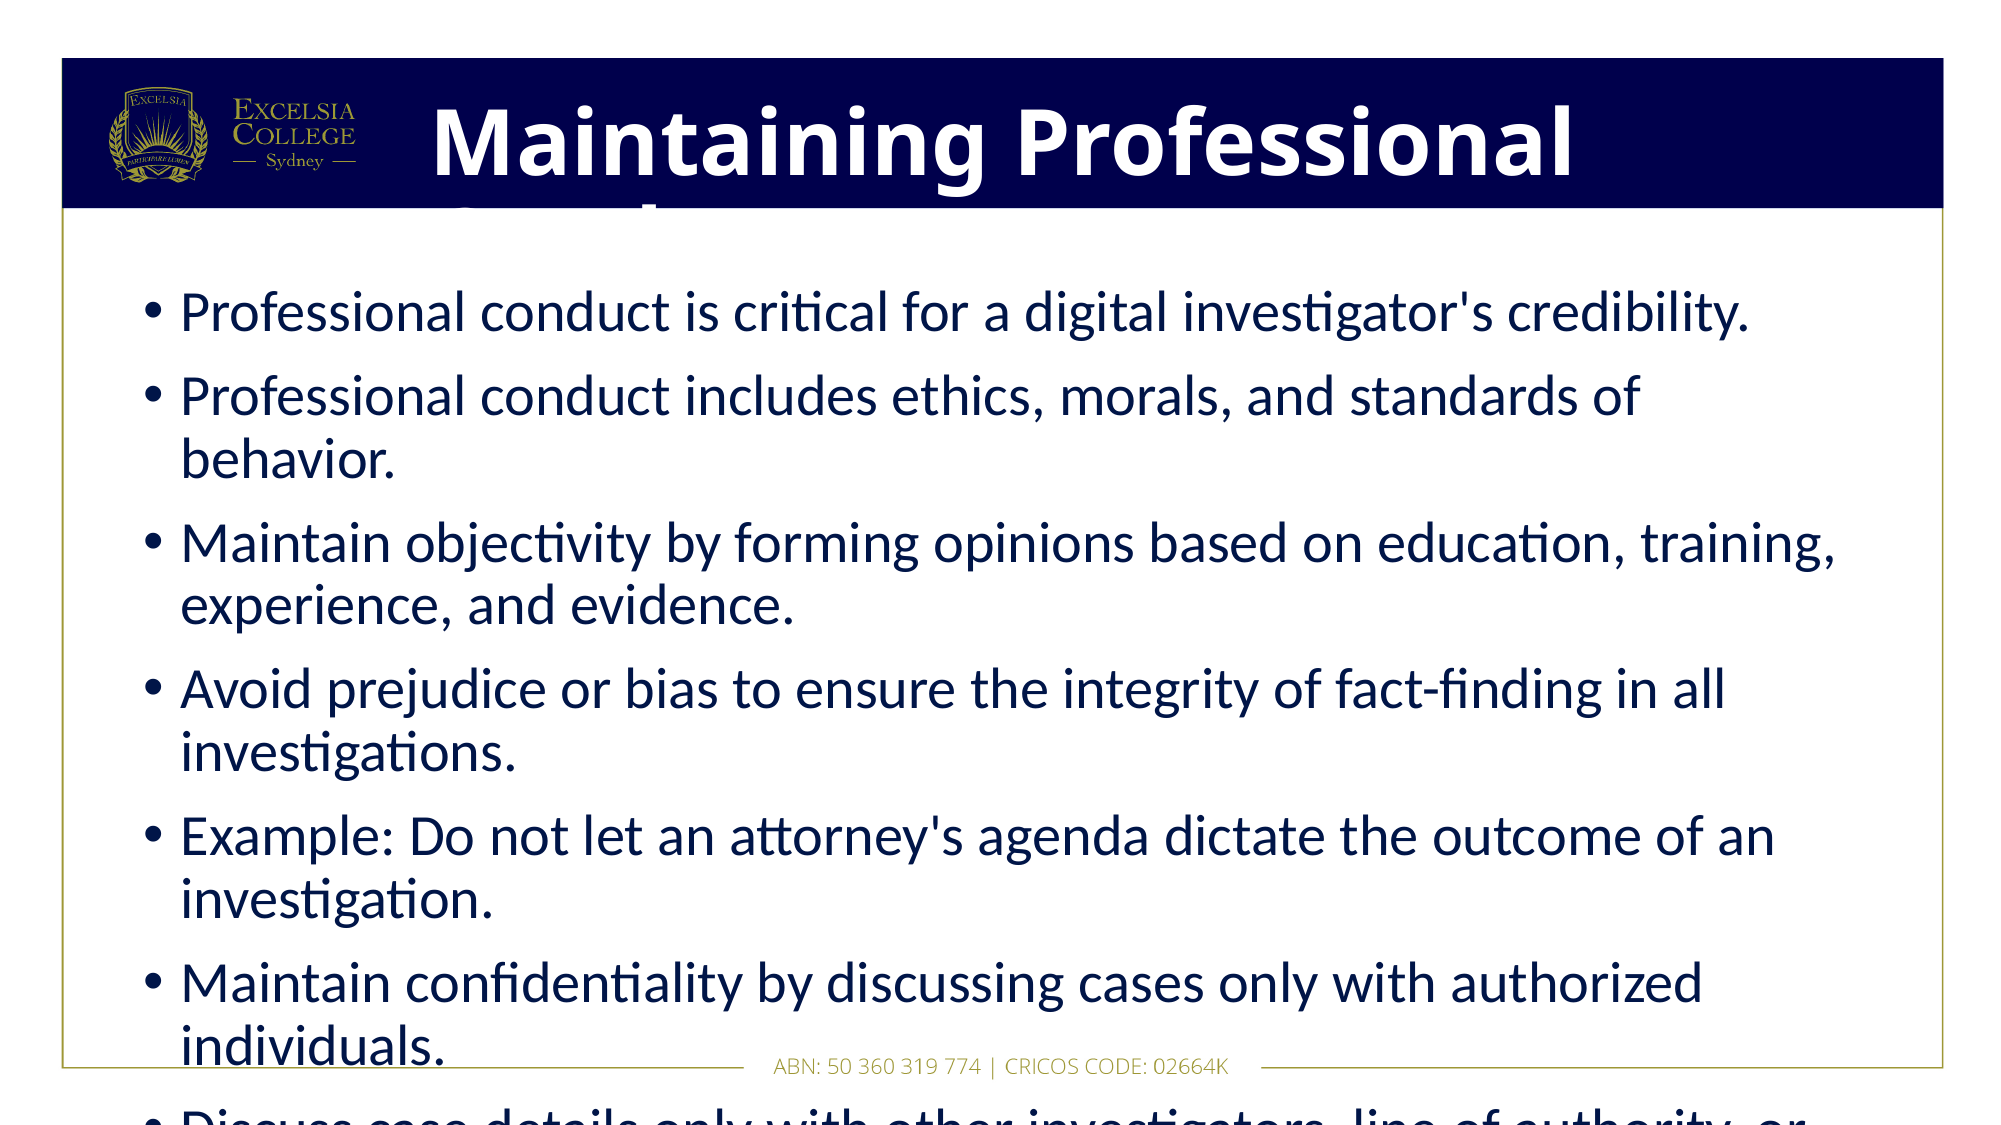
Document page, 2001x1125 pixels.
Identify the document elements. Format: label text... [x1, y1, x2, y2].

list Professional conduct is critical for a digital investigator's credibility. Professional conduct includes ethics, morals, and standards of behavior. Maintain objectivity by forming opinions based on education, training, experience, and evidence. Avoid prejudice or bias to ensure the integrity of fact-finding in all investigations. Example: Do not let an attorney's agenda dictate the outcome of an investigation. Maintain confidentiality by discussing cases only with authorized individuals. Discuss case details only with other investigators, line of authority, or with attorney approval. Avoid sharing specifics with unauthorized people to prevent case damage. Confidentiality is critical in private-sector environments, especially with terminated employees. Breach of confidentiality could lead to legal liability for the company. In civil cases that become criminal, unauthorized disclosure of evidence can damage the case. Attorney-work-product rule applies: communicate only with attorney or team members. Enhance professional conduct through continuous education and training. Stay current with technical changes in hardware, software, networking, and forensic tools. Attend workshops, conferences, and vendor courses to improve skills. Pursue certifications or advanced degrees in computing, business law, or e-commerce. Membership in professional organizations adds to credentials and provides access to resources. Keep up to date with publications on digital forensics tools and techniques. Maintain honesty and integrity in all aspects of professional and personal life. Indiscreet actions can damage reputation and provide opportunities for discrediting during legal proceedings. [128, 273, 1872, 1037]
title Maintaining Professional Conduct [415, 88, 1966, 208]
picture [0, 0, 2001, 1125]
